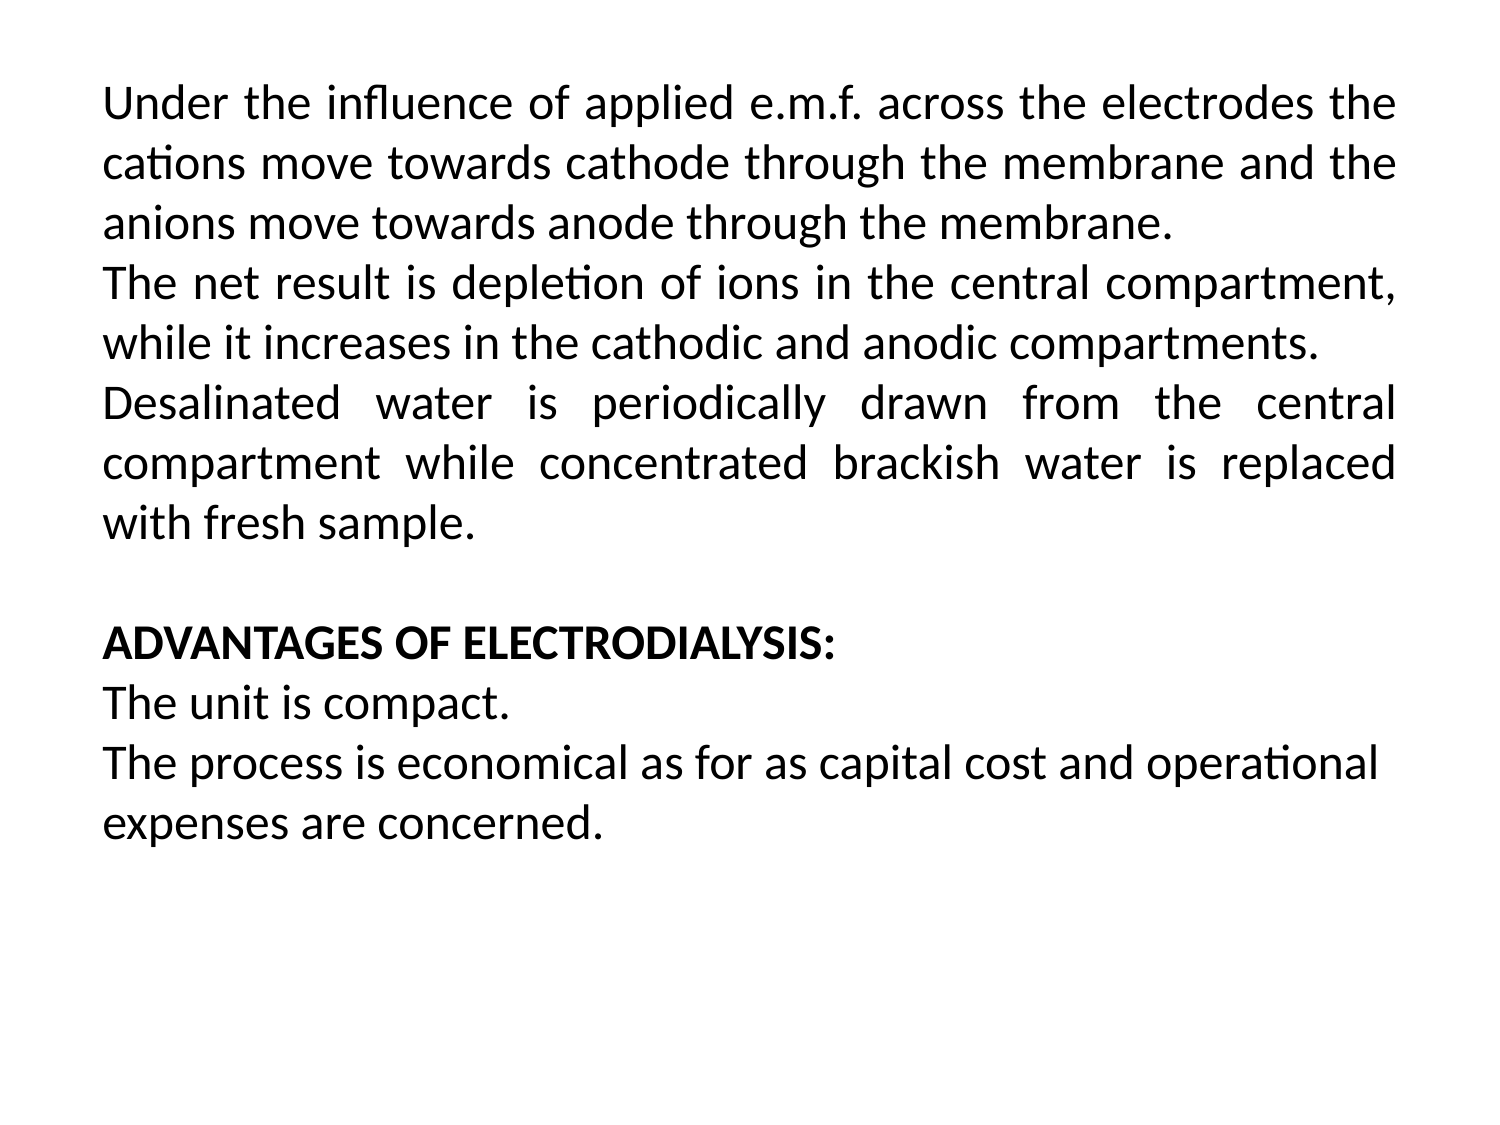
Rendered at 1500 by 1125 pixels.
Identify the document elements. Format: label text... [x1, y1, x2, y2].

text_box Under the influence of applied e.m.f. across the electrodes the cations move towards cathode through the membrane and the anions move towards anode through the membrane. The net result is depletion of ions in the central compartment, while it increases in the cathodic and anodic compartments. Desalinated water is periodically drawn from the central compartment while concentrated brackish water is replaced with fresh sample. ADVANTAGES OF ELECTRODIALYSIS: The unit is compact. The process is economical as for as capital cost and operational expenses are concerned. [87, 62, 1413, 858]
